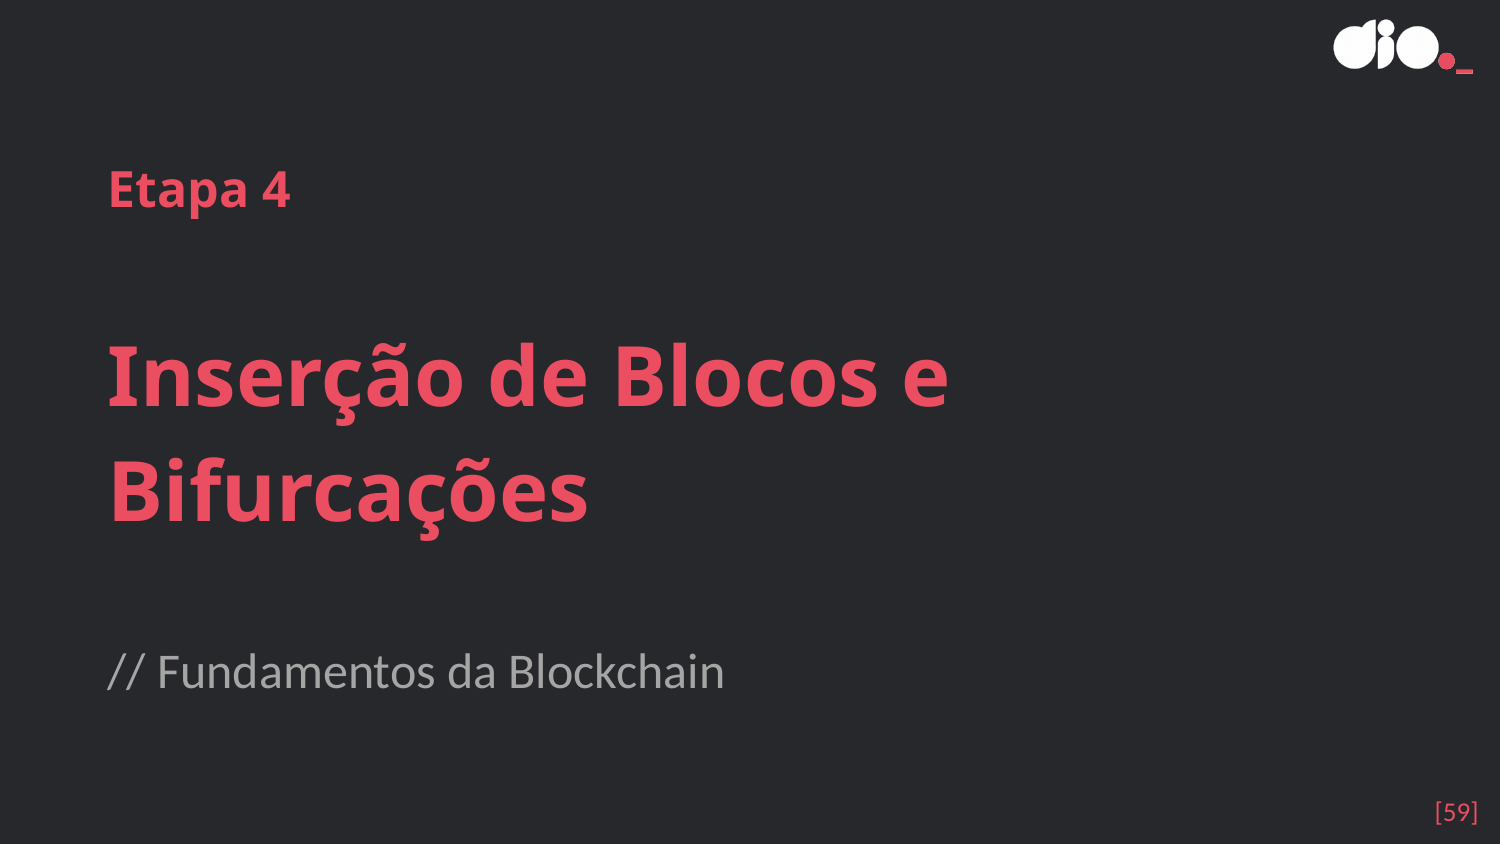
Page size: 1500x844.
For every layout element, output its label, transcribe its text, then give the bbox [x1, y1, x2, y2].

text_box Etapa 4 [92, 142, 1309, 223]
text_box Inserção de Blocos e Bifurcações [92, 292, 1309, 558]
text_box // Fundamentos da Blockchain [92, 635, 1309, 701]
slide_number [59] [1403, 779, 1494, 844]
picture [1332, 19, 1474, 75]
